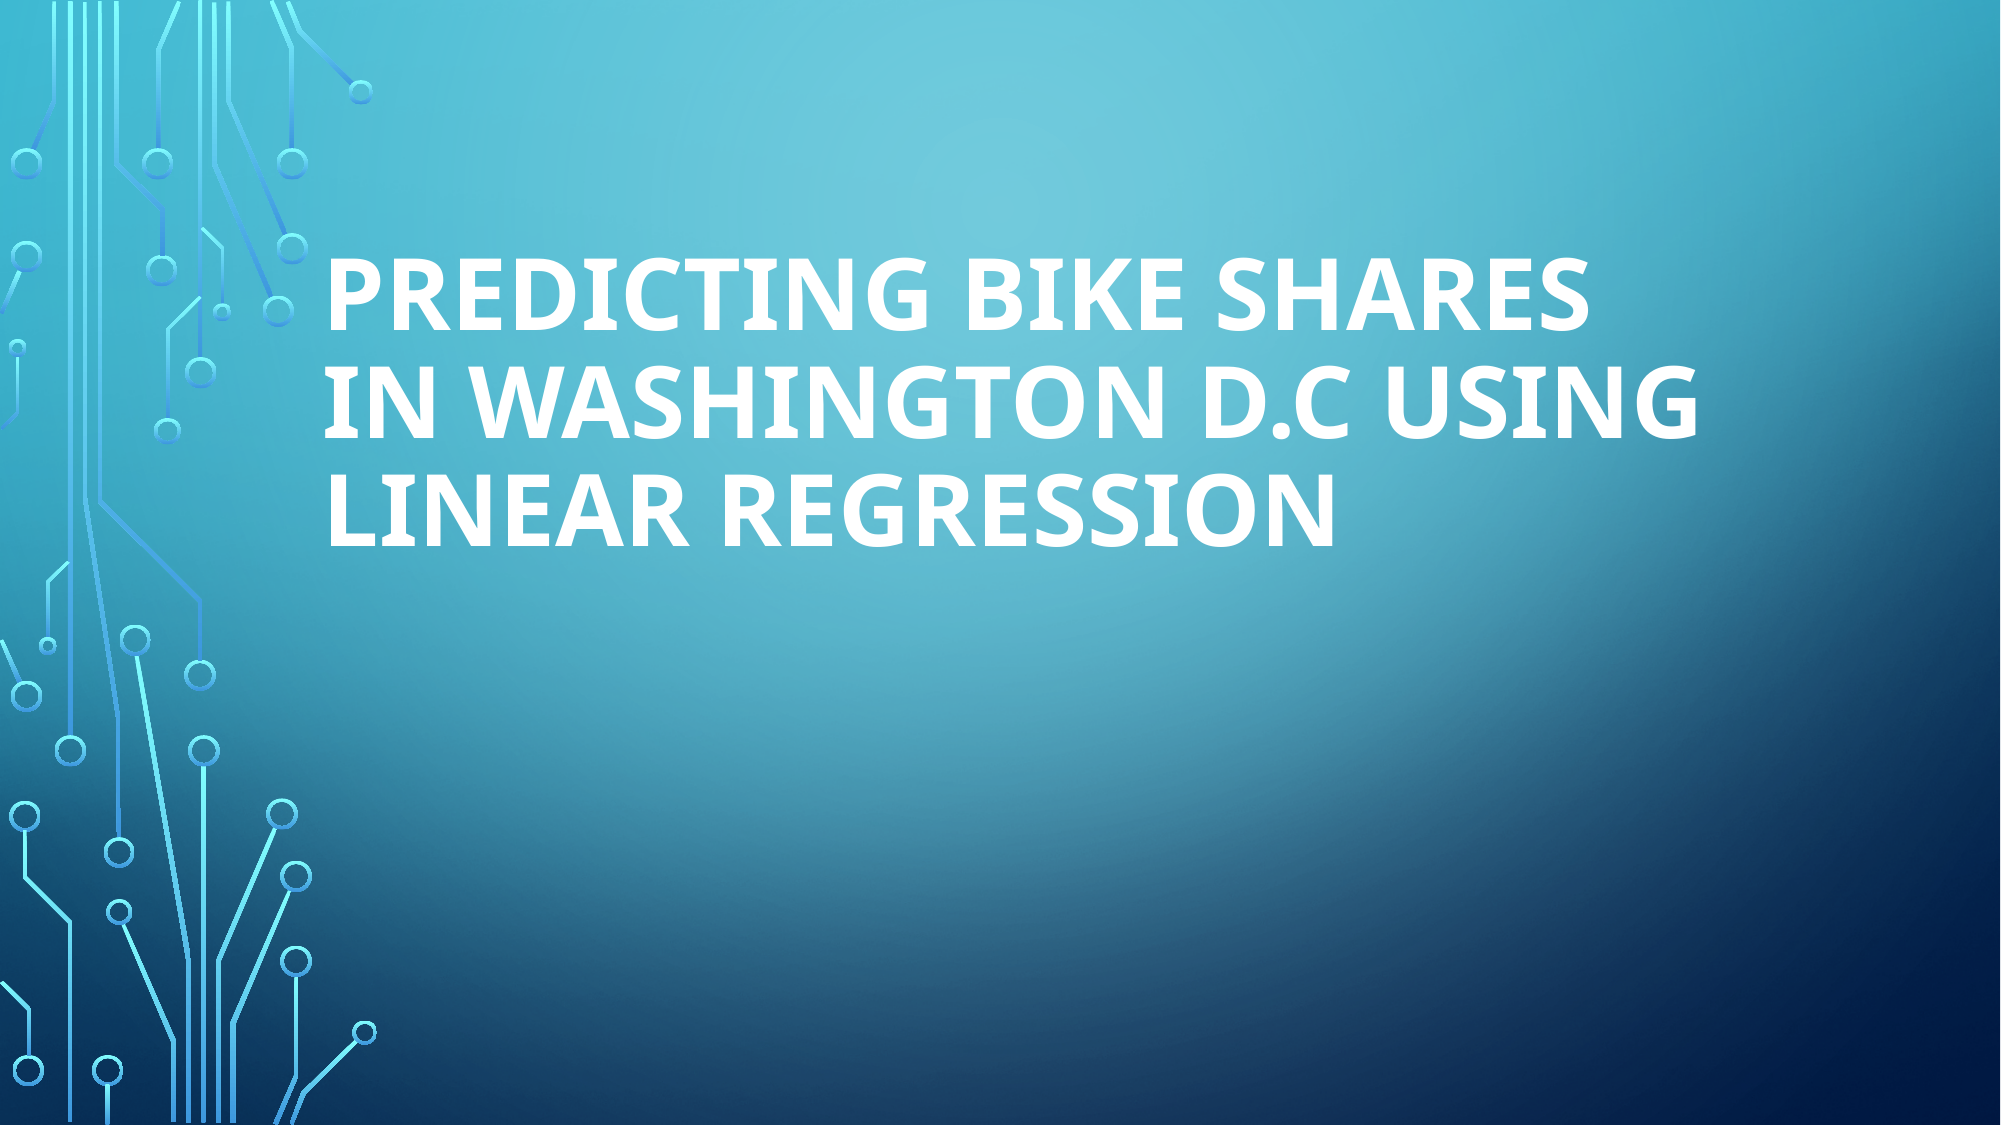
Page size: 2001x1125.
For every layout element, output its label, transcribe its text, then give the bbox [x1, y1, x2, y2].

title Predicting Bike Shares In Washington D.C Using Linear Regression [307, 184, 1750, 576]
